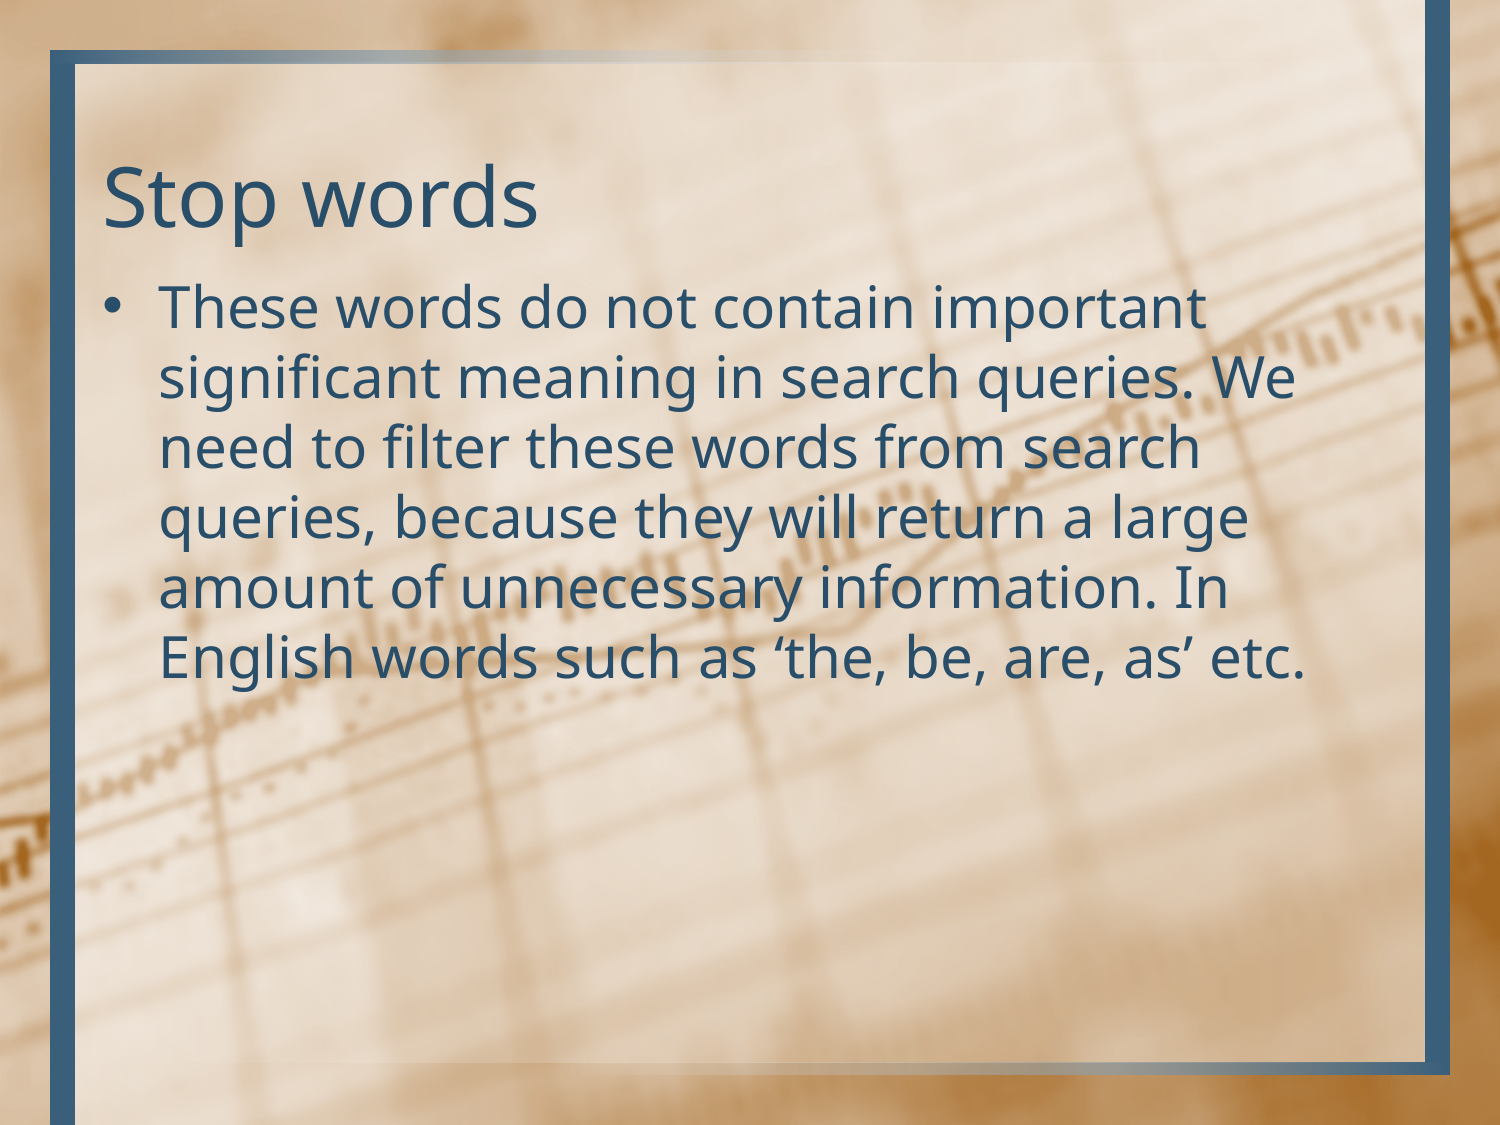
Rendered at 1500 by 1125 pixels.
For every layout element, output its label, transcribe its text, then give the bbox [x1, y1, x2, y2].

title Stop words [87, 75, 1413, 252]
list These words do not contain important significant meaning in search queries. We need to filter these words from search queries, because they will return a large amount of unnecessary information. In English words such as ‘the, be, are, as’ etc. [87, 262, 1413, 987]
